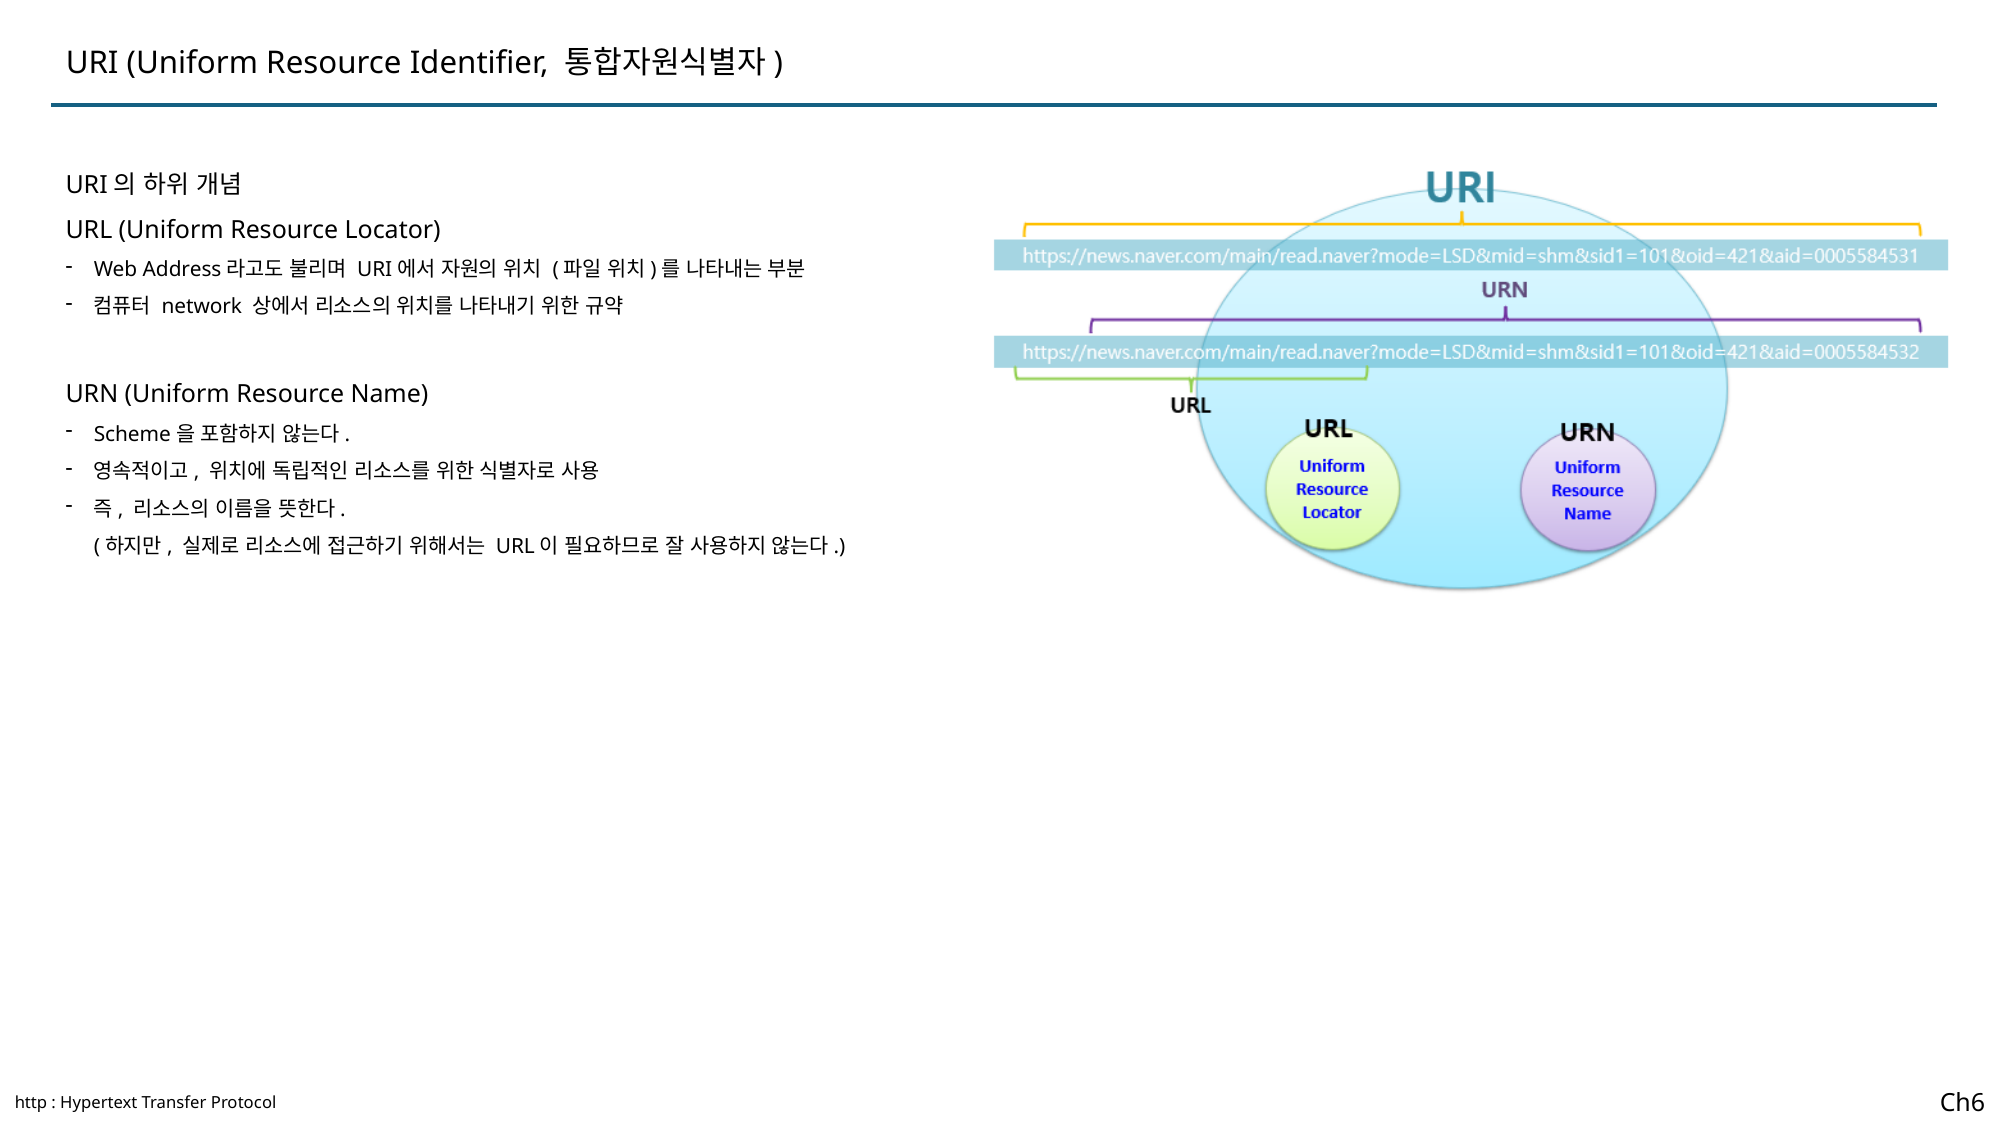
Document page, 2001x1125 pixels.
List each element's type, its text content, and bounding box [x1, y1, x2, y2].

text_box Ch6 [1913, 1079, 2000, 1125]
text_box URI (Uniform Resource Identifier, 통합자원식별자) [51, 34, 951, 87]
text_box http : Hypertext Transfer Protocol [0, 1084, 364, 1120]
picture [974, 145, 1971, 599]
text_box URI의 하위 개념 URL (Uniform Resource Locator) Web Address라고도 불리며 URI에서 자원의 위치 (파일 위치)를 나타내는 부분 컴퓨터 network 상에서 리소스의 위치를 나타내기 위한 규약 URN (Uniform Resource Name) Scheme을 포함하지 않는다. 영속적이고, 위치에 독립적인 리소스를 위한 식별자로 사용 즉, 리소스의 이름을 뜻한다. (하지만, 실제로 리소스에 접근하기 위해서는 URL이 필요하므로 잘 사용하지 않는다.) [50, 146, 1165, 603]
